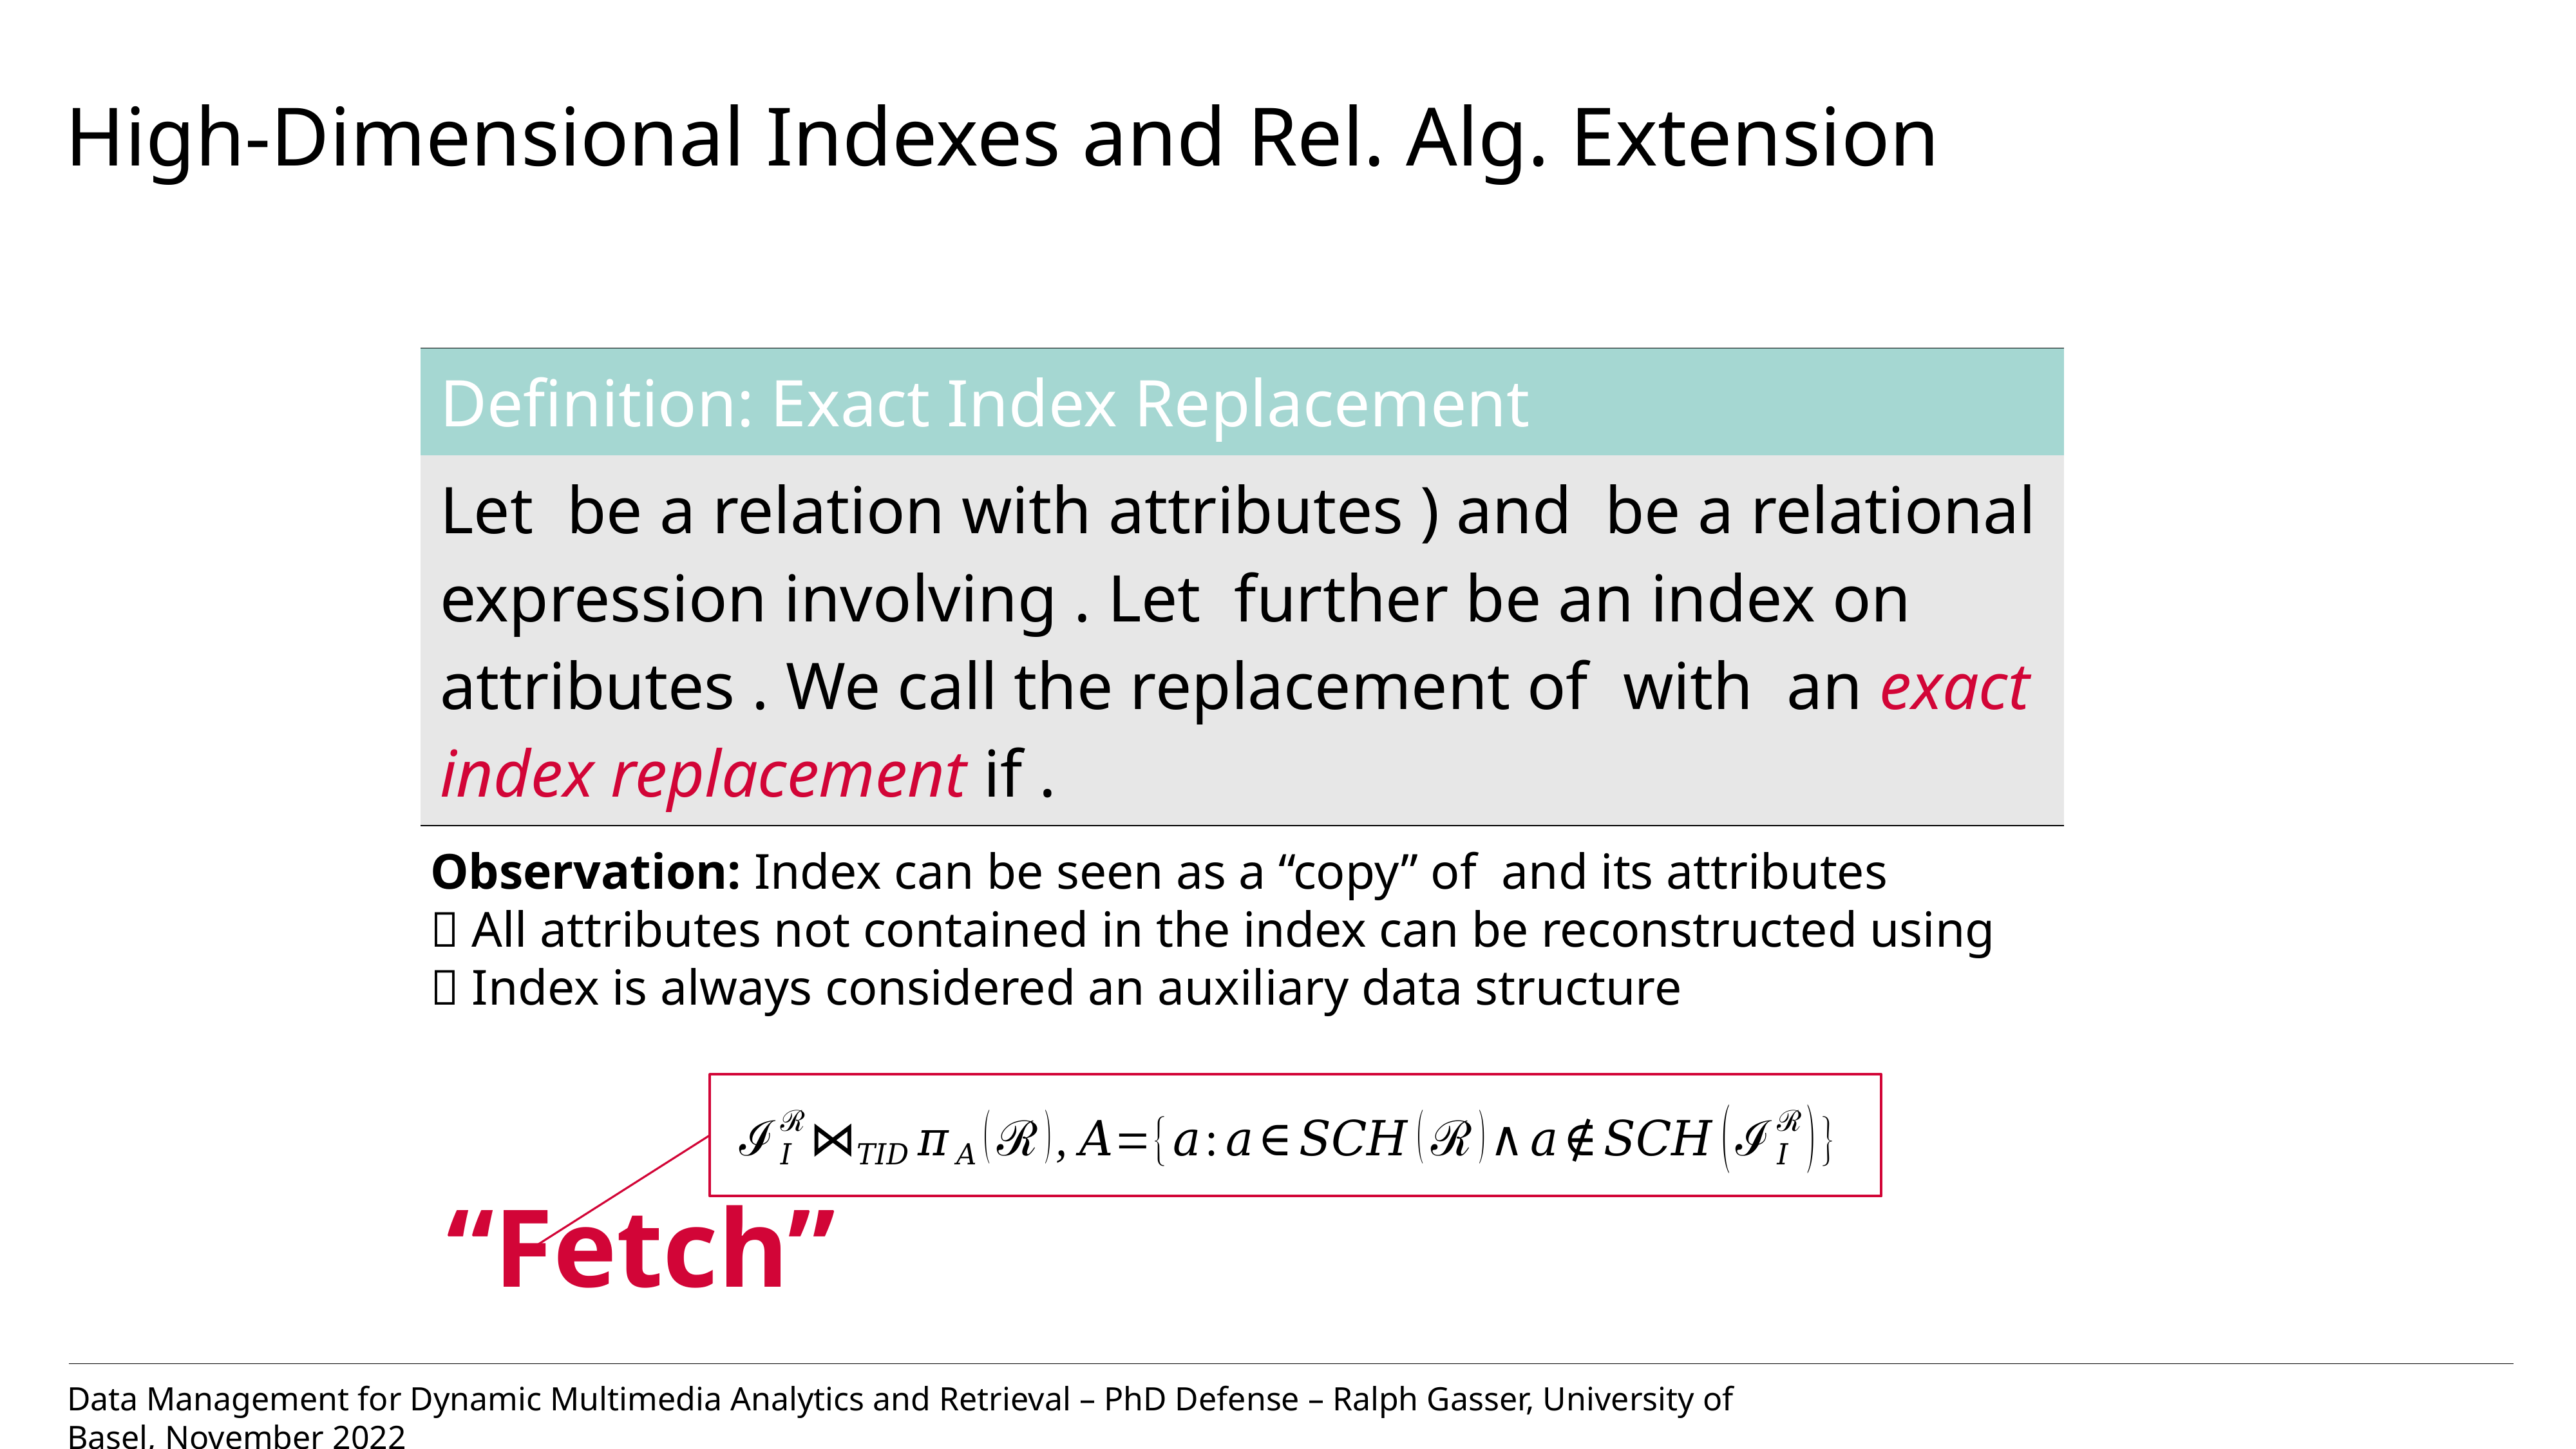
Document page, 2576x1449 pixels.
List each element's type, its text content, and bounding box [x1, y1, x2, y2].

title High-Dimensional Indexes and Rel. Alg. Extension [65, 85, 2511, 322]
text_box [530, 1135, 710, 1250]
text_box [708, 1073, 1882, 1197]
text_box “Fetch” [446, 1249, 614, 1325]
